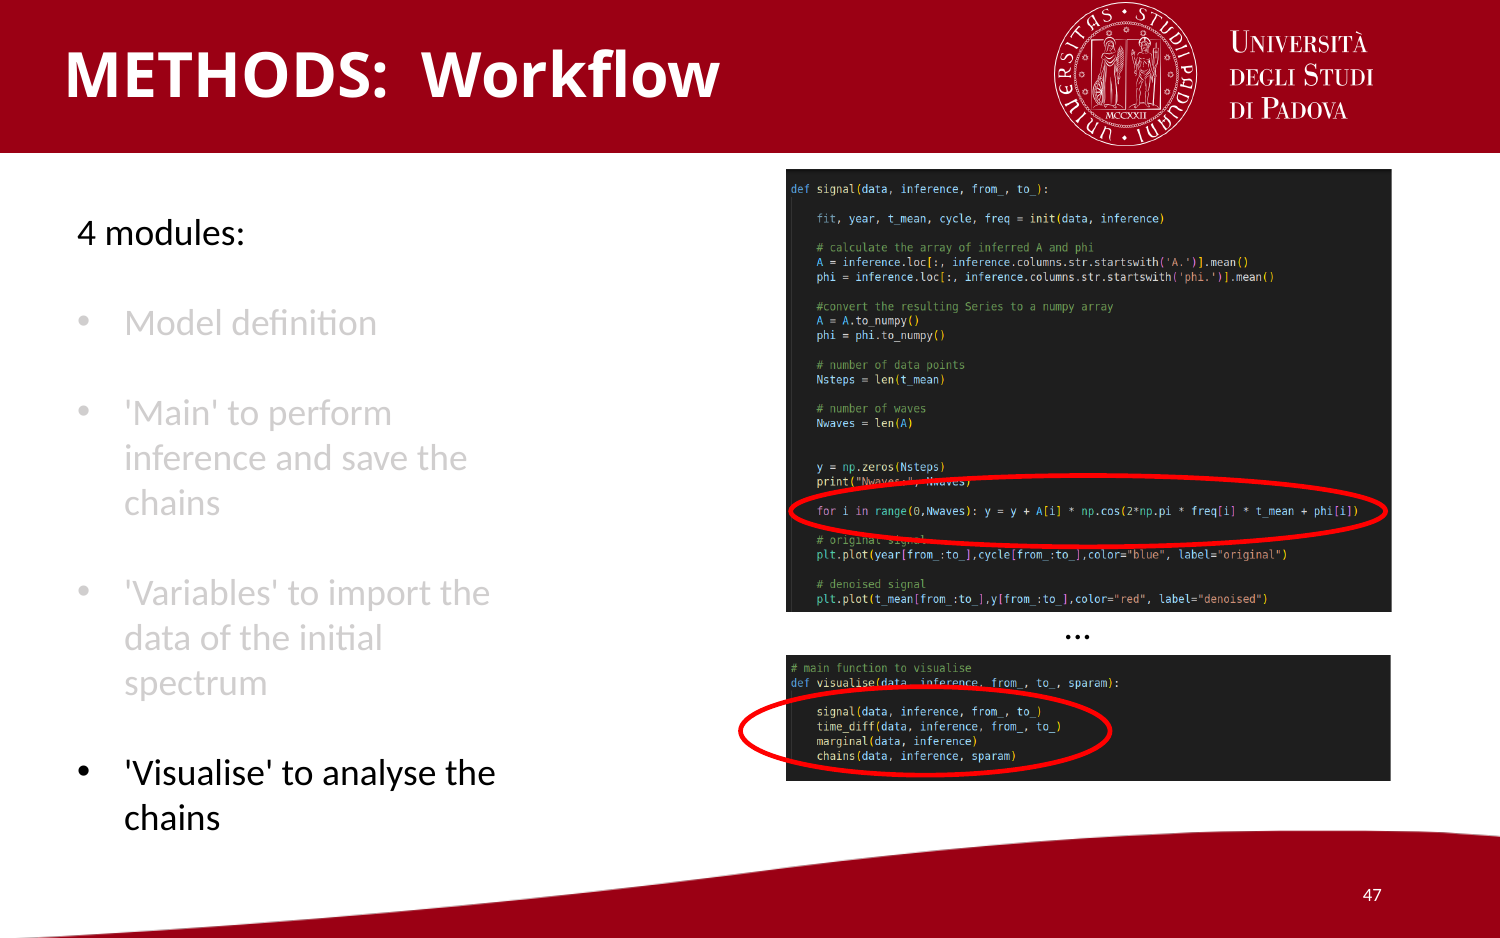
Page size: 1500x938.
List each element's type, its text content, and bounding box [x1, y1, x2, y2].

text_box ... [1048, 612, 1111, 655]
picture [785, 169, 1392, 612]
picture [0, 830, 1500, 938]
picture [786, 655, 1391, 781]
text_box 4 modules: Model definition 'Main' to perform inference and save the chains 'Variables' to import the data of the initial spectrum 'Visualise' to analyse the chains [62, 200, 513, 830]
text_box [739, 700, 786, 762]
picture [0, 0, 1500, 153]
